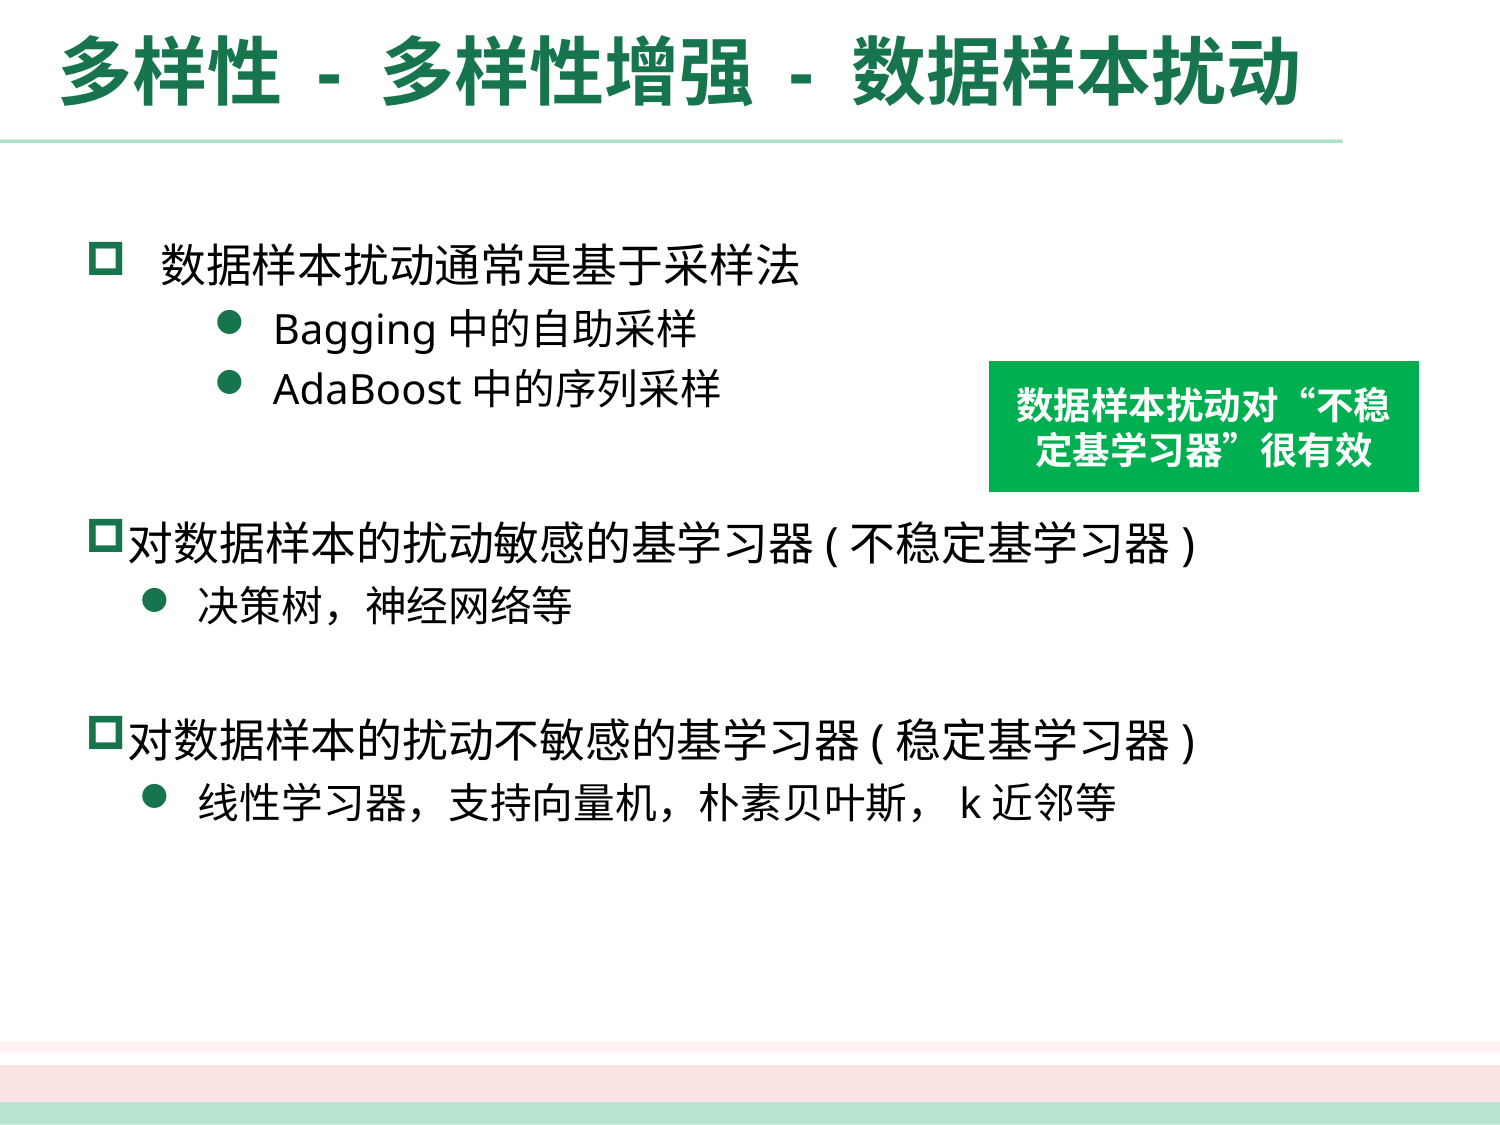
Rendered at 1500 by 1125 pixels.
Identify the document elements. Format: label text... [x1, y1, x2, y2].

picture [0, 0, 1500, 1125]
text_box 数据样本扰动对“不稳定基学习器”很有效 [989, 361, 1419, 492]
text_box 数据样本扰动通常是基于采样法 Bagging中的自助采样 AdaBoost中的序列采样 对数据样本的扰动敏感的基学习器(不稳定基学习器) 决策树，神经网络等 对数据样本的扰动不敏感的基学习器(稳定基学习器) 线性学习器，支持向量机，朴素贝叶斯，k近邻等 [70, 229, 1500, 942]
title 多样性 - 多样性增强 - 数据样本扰动 [42, 11, 1443, 139]
